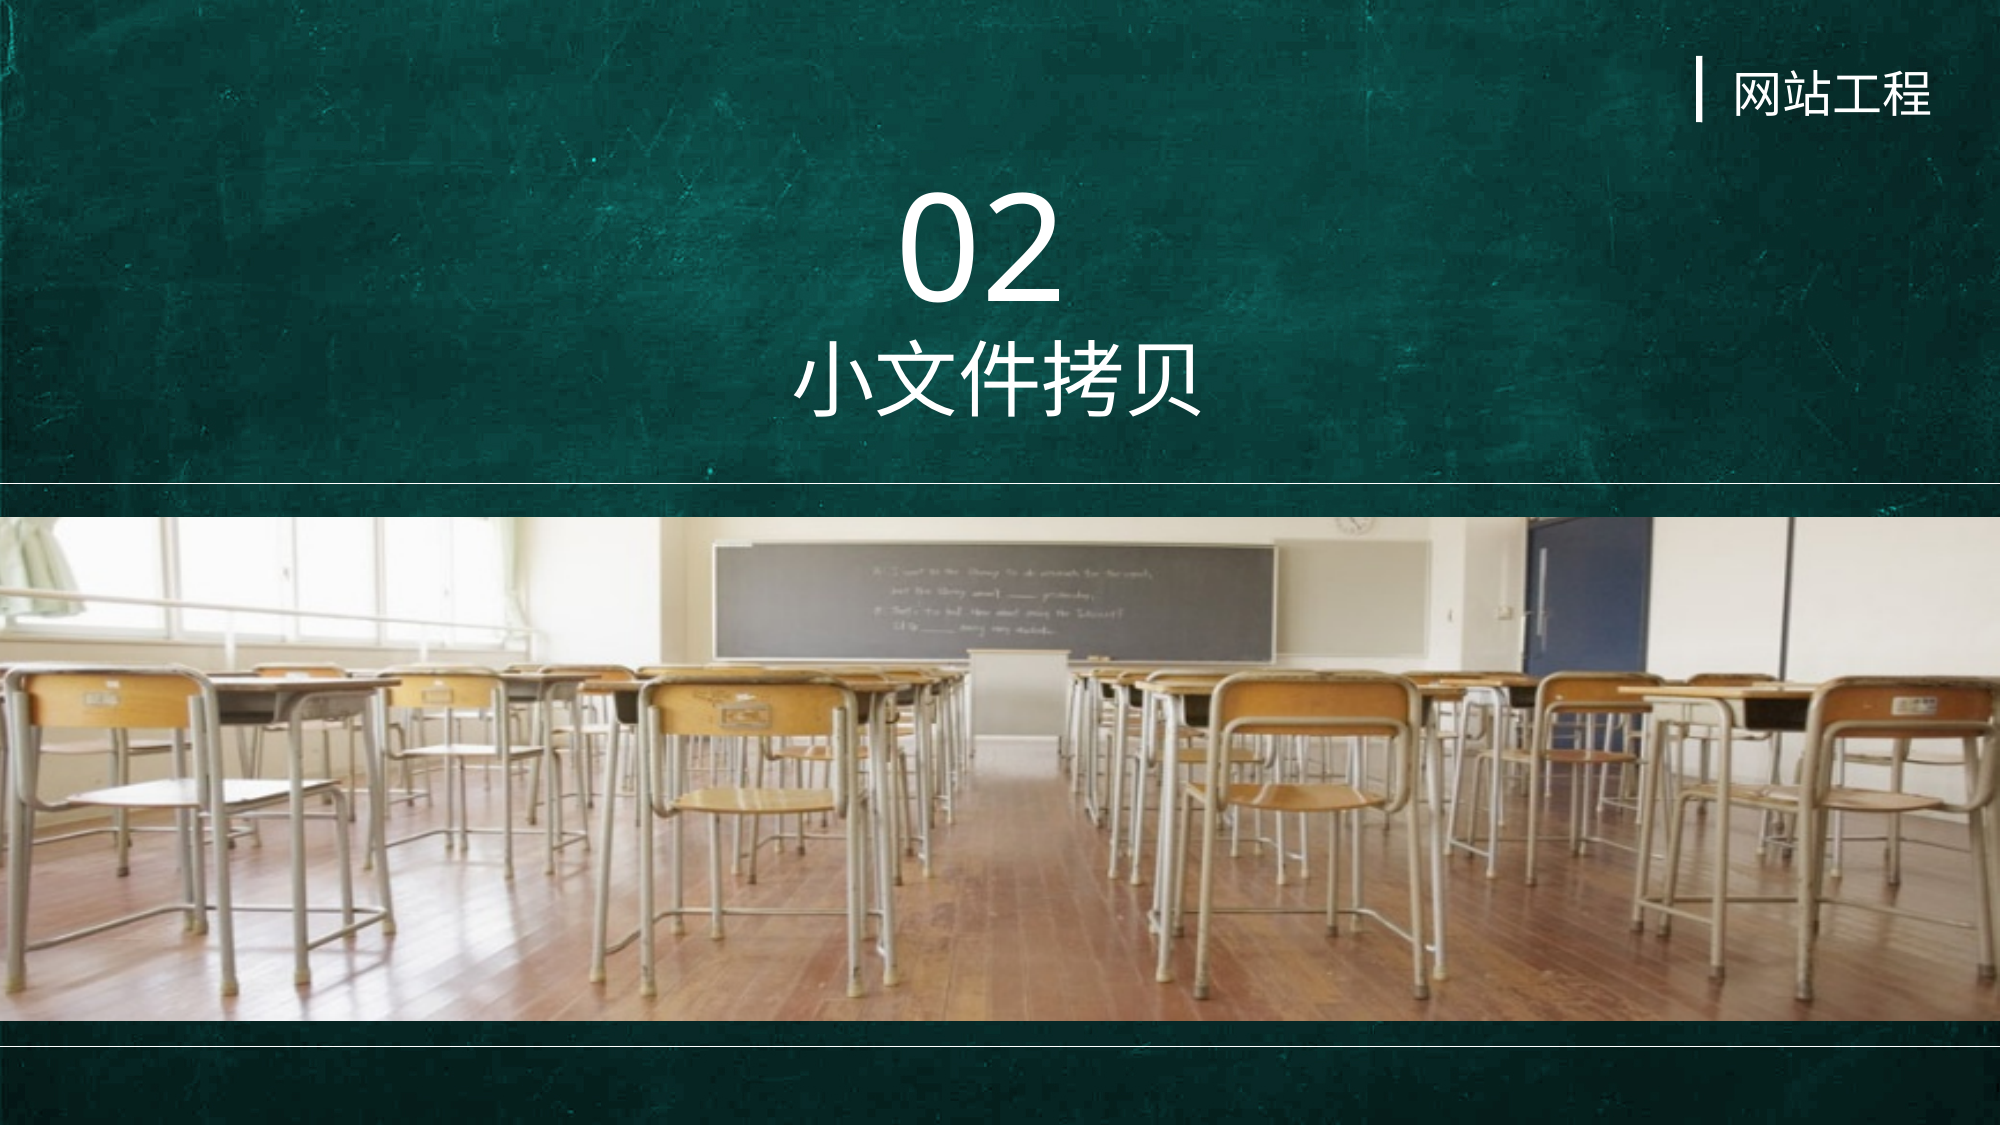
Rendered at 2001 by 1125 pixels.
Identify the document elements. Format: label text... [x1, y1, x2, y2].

text_box 02 [830, 144, 1132, 339]
picture [0, 0, 2000, 483]
picture [0, 484, 2000, 1046]
picture [0, 1047, 2000, 1125]
text_box 小文件拷贝 [776, 320, 1223, 435]
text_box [1699, 55, 1949, 131]
